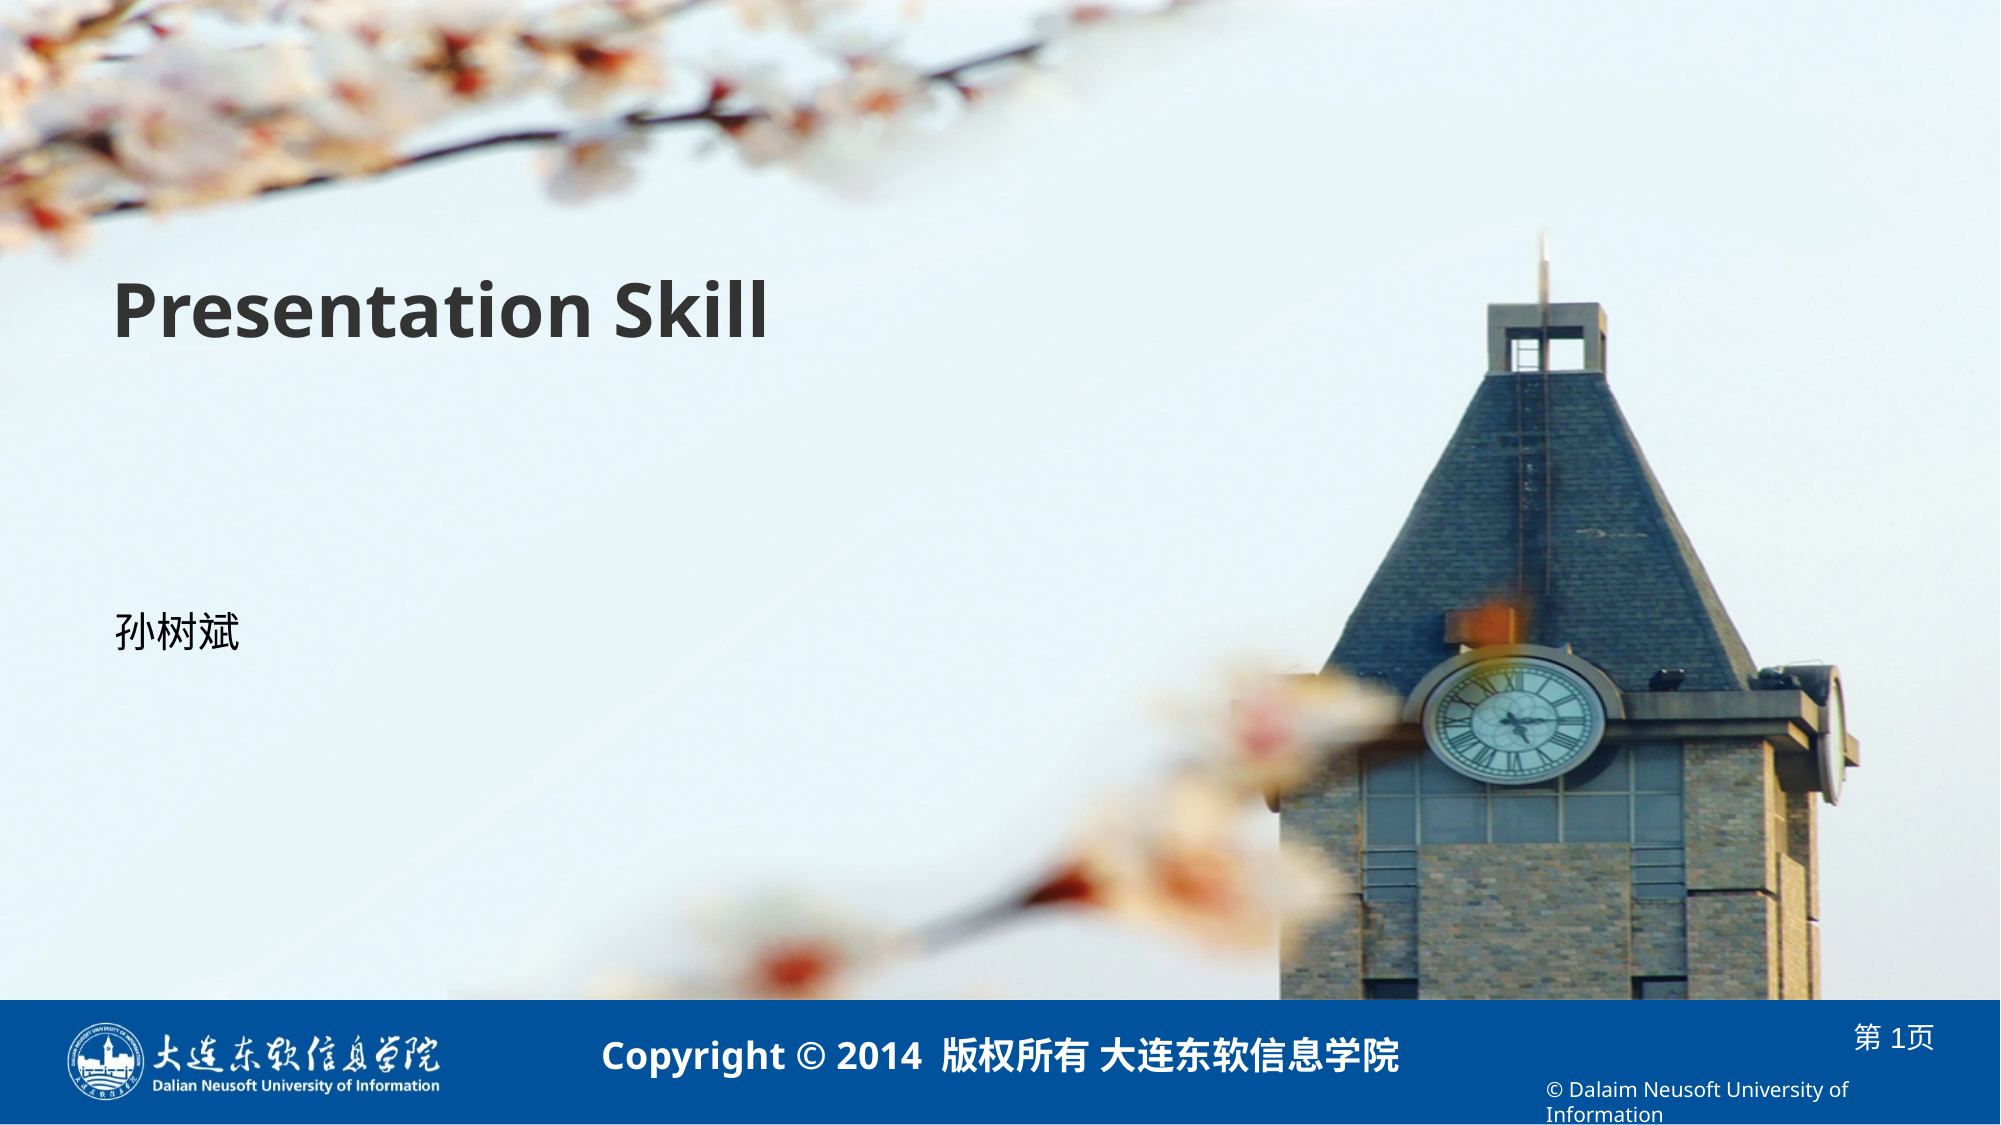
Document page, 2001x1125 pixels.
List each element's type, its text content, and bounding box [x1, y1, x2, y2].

picture [55, 1016, 445, 1103]
subtitle 孙树斌 [99, 597, 1175, 823]
picture [0, 0, 2000, 1000]
title Presentation Skill [96, 255, 1434, 383]
